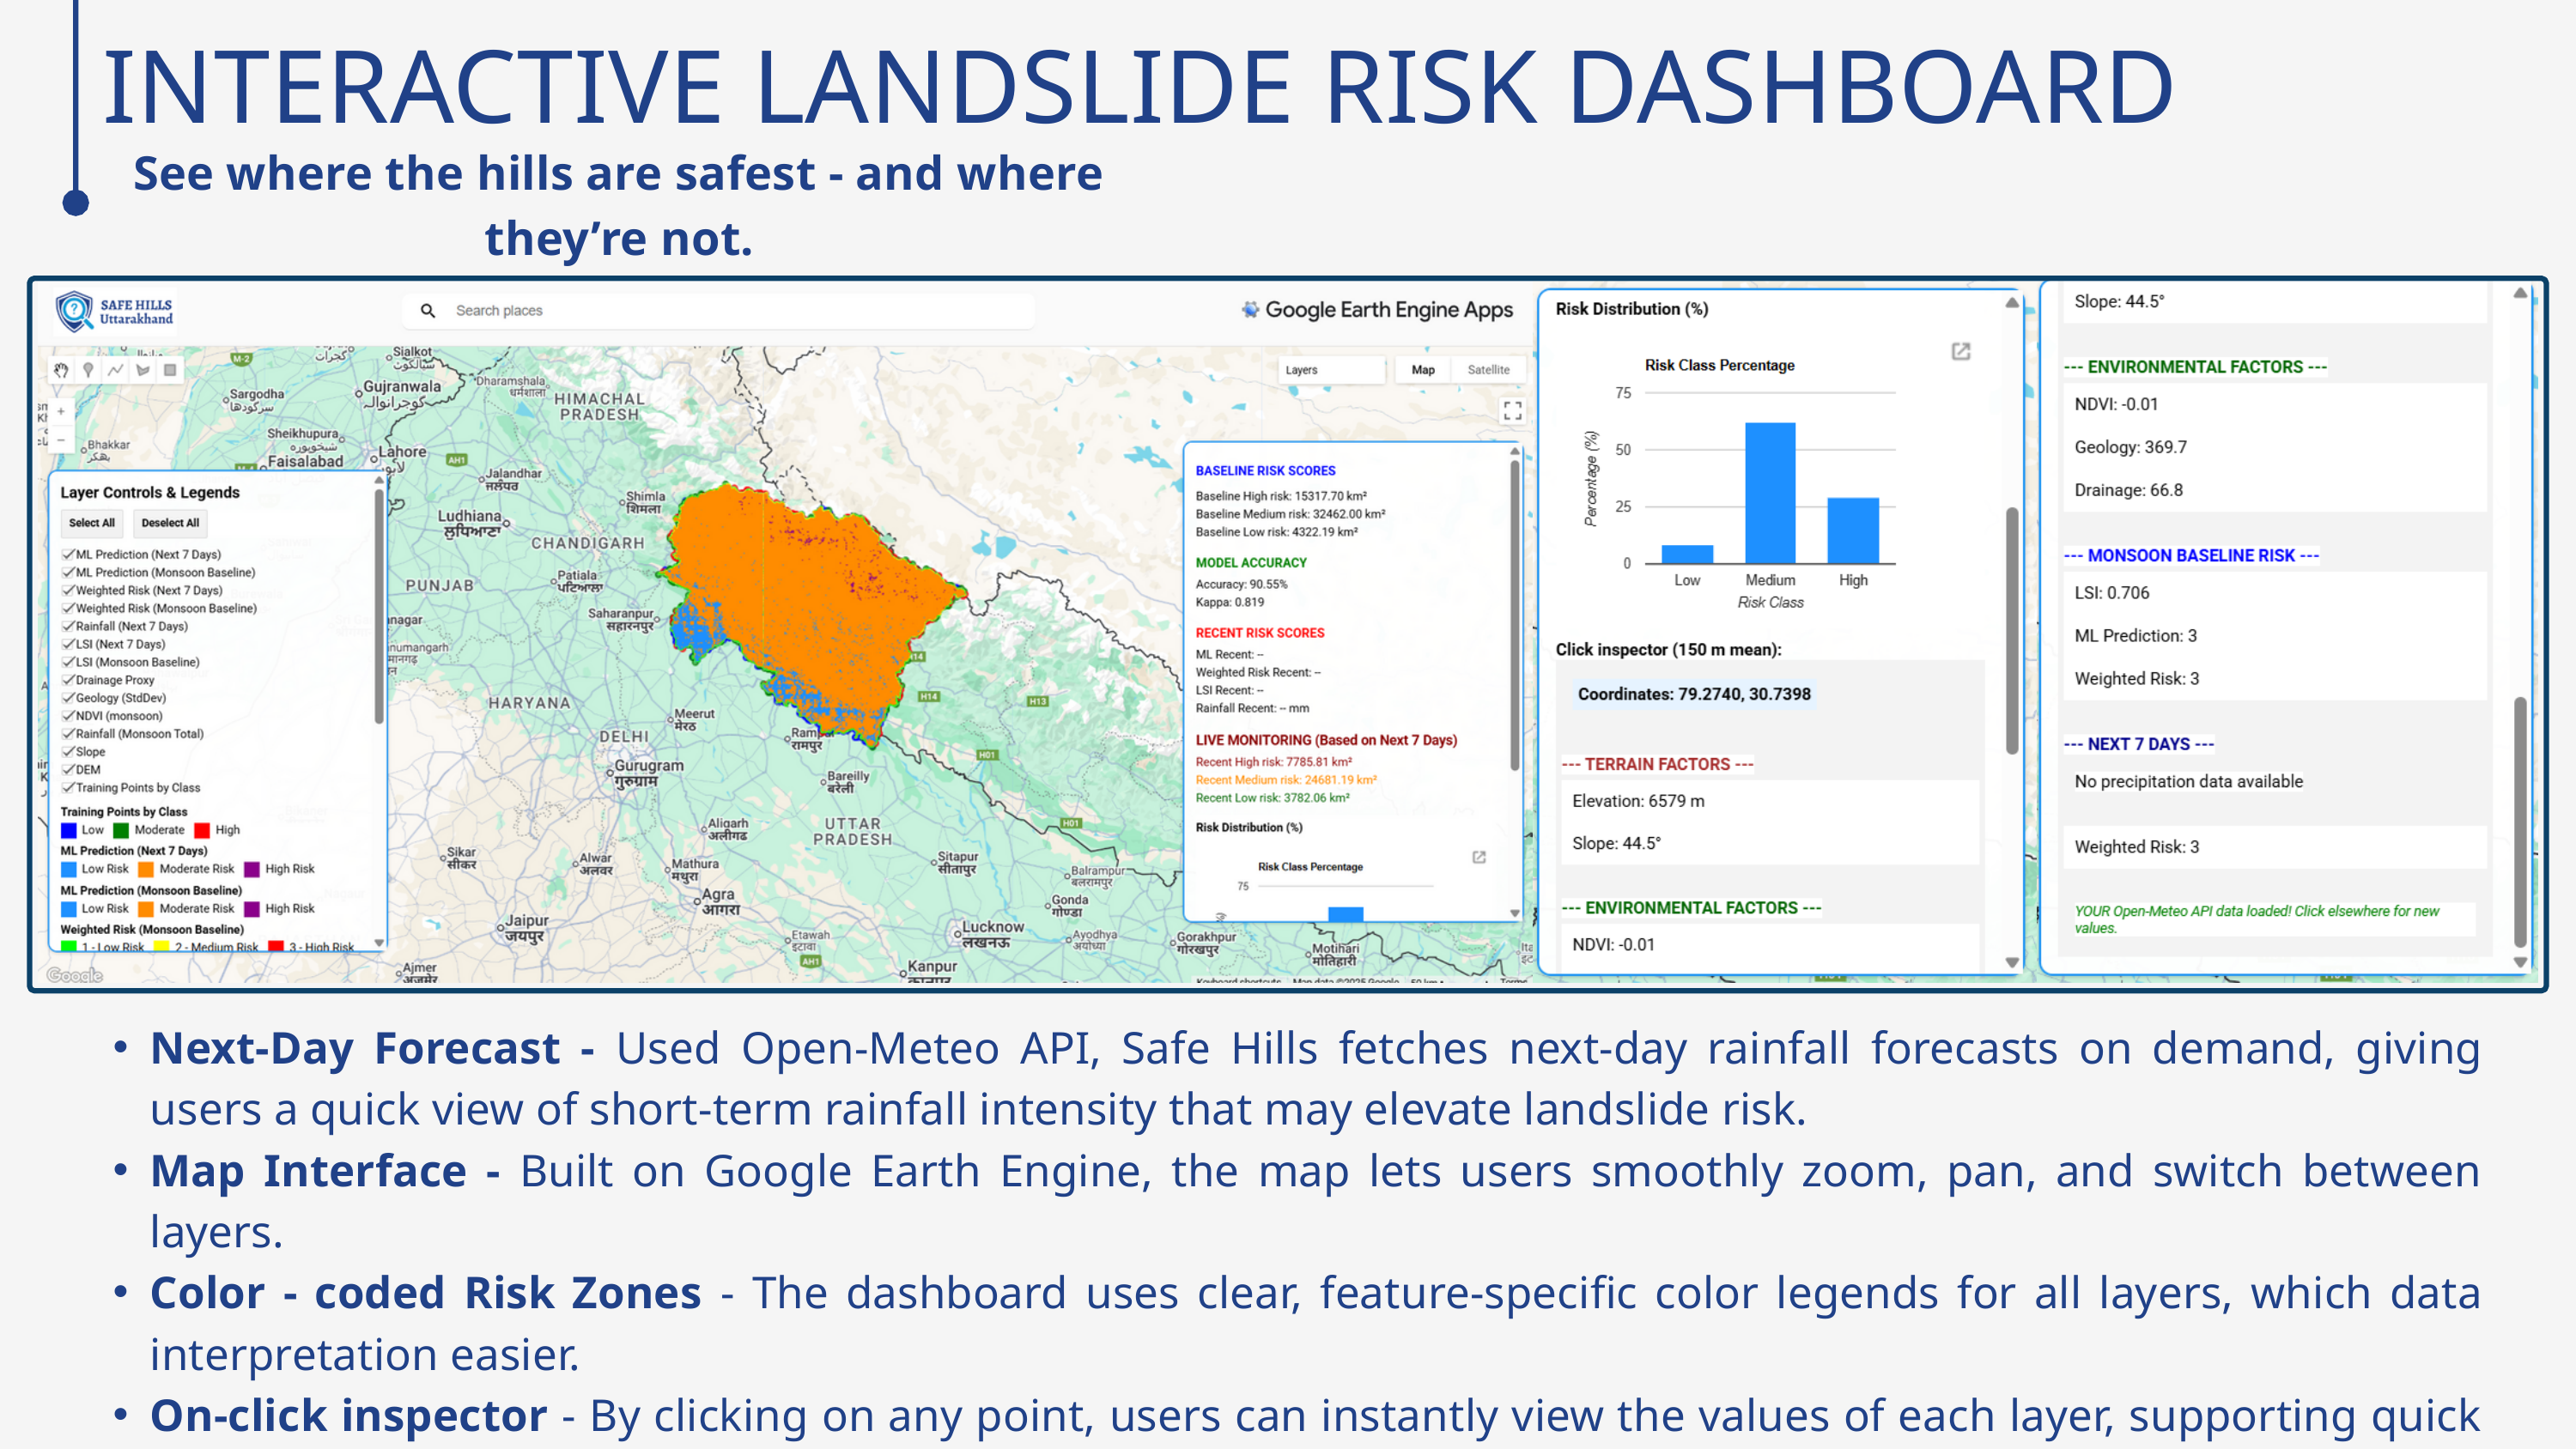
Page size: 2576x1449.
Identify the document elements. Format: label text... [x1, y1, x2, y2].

text_box [66, 0, 85, 212]
text_box See where the hills are safest - and where they’re not. [102, 134, 1137, 264]
text_box INTERACTIVE LANDSLIDE RISK DASHBOARD [102, 33, 2432, 144]
text_box Next-Day Forecast - Used Open-Meteo API, Safe Hills fetches next-day rainfall forecasts on demand, giving users a quick view of short-term rainfall intensity that may elevate landslide risk. Map Interface - Built on Google Earth Engine, the map lets users smoothly zoom, pan, and switch between layers. Color - coded Risk Zones - The dashboard uses clear, feature-specific color legends for all layers, which data interpretation easier. On-click inspector - By clicking on any point, users can instantly view the values of each layer, supporting quick site-specific evaluations. [76, 1011, 2488, 1449]
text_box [29, 277, 2547, 991]
